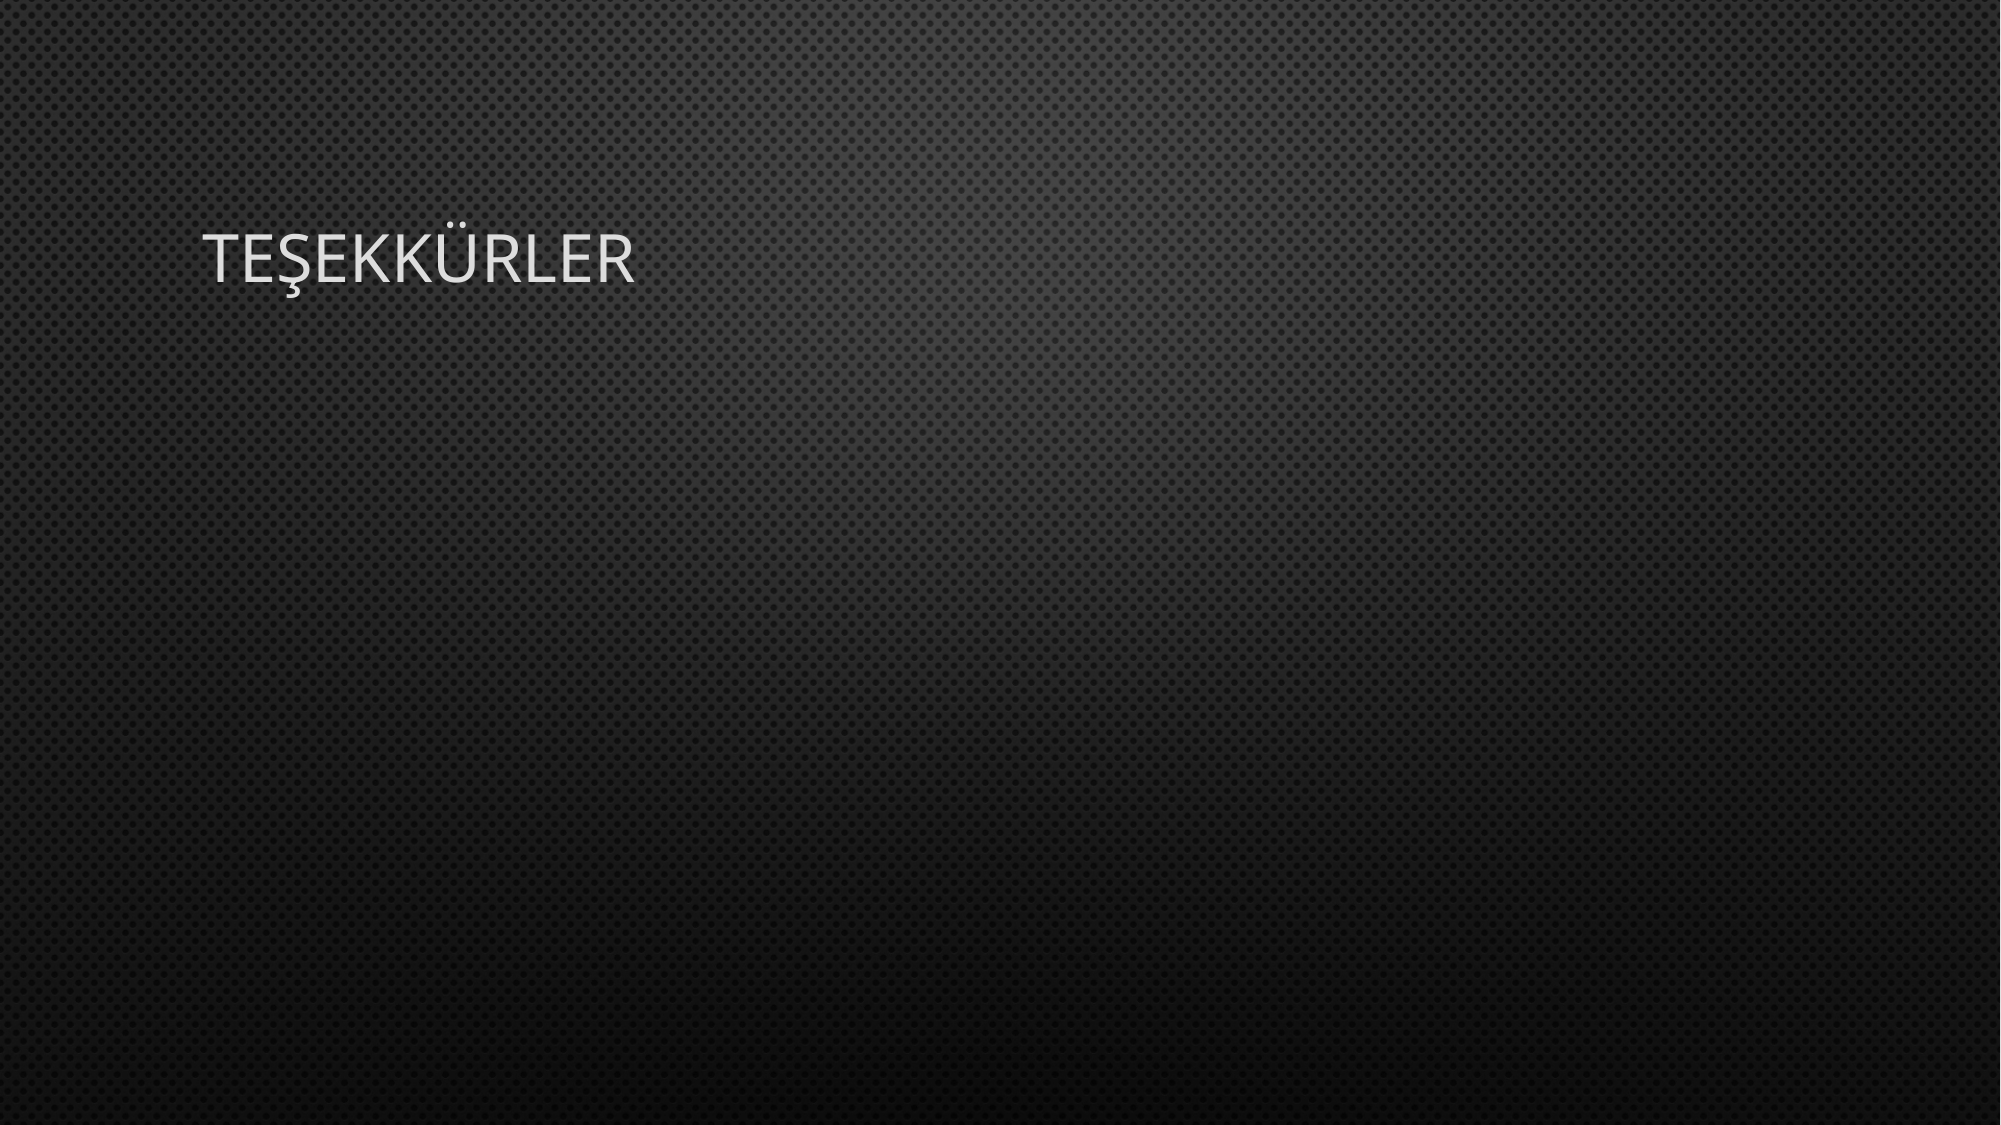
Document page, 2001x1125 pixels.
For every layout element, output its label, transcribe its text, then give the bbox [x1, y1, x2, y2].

title teşekkürler [187, 99, 1813, 413]
